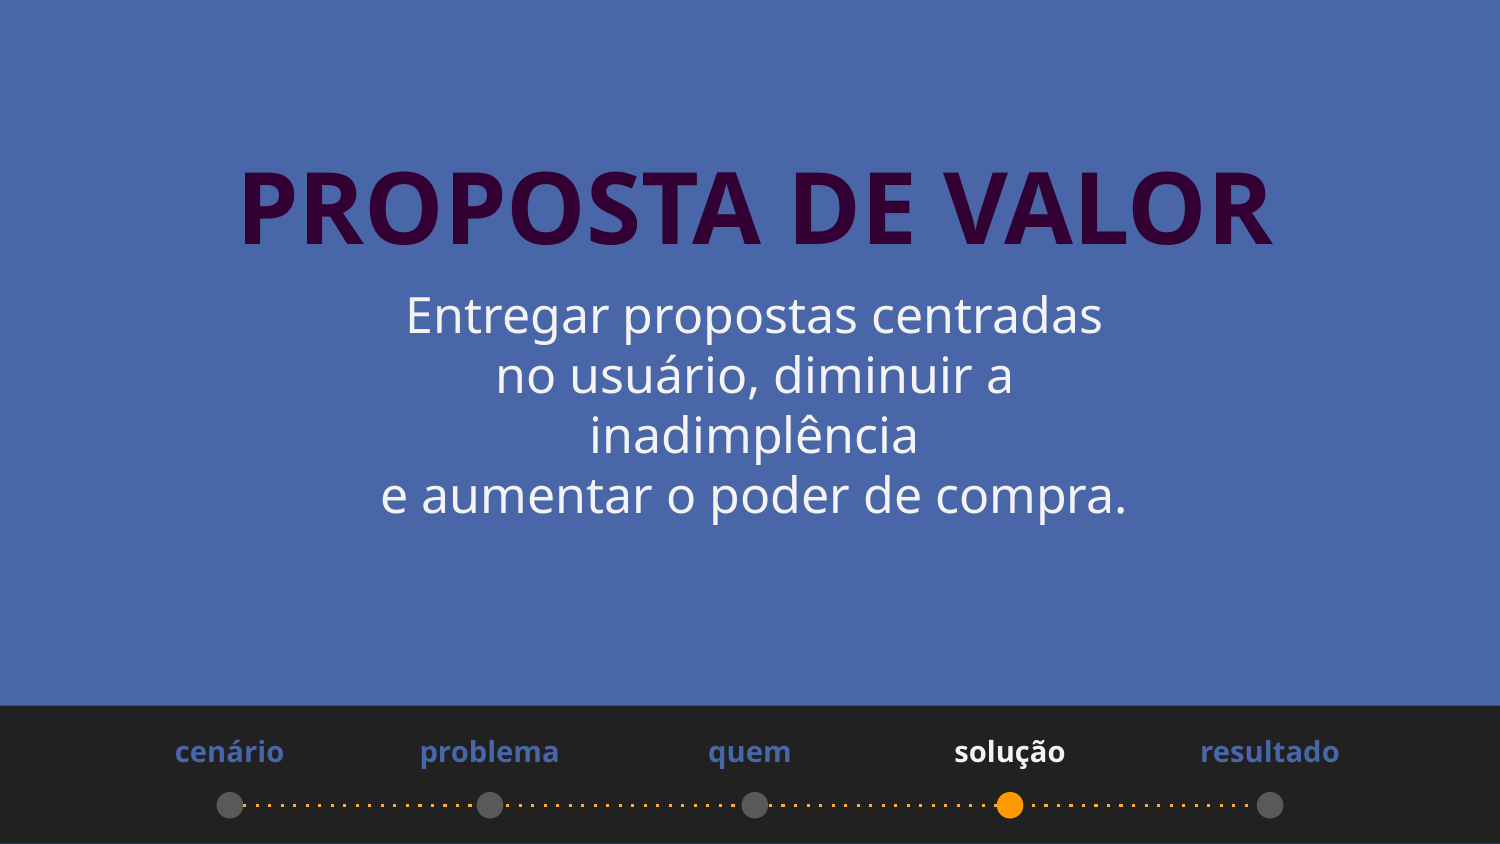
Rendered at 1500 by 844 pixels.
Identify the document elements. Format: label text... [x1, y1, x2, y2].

text_box [996, 791, 1024, 804]
text_box problema [380, 714, 600, 788]
text_box [741, 791, 768, 804]
text_box [1000, 814, 1020, 819]
text_box [480, 814, 500, 819]
text_box PROPOSTA DE VALOR [198, 129, 1311, 323]
text_box resultado [1160, 714, 1380, 788]
text_box [216, 791, 244, 819]
text_box [0, 705, 1500, 844]
text_box solução [900, 714, 1120, 788]
text_box quem [640, 714, 860, 788]
text_box [1256, 791, 1284, 819]
text_box [476, 791, 504, 804]
text_box [744, 814, 765, 819]
text_box cenário [120, 714, 340, 788]
text_box Entregar propostas centradas no usuário, diminuir a inadimplência e aumentar o poder de compra. [312, 268, 1197, 656]
